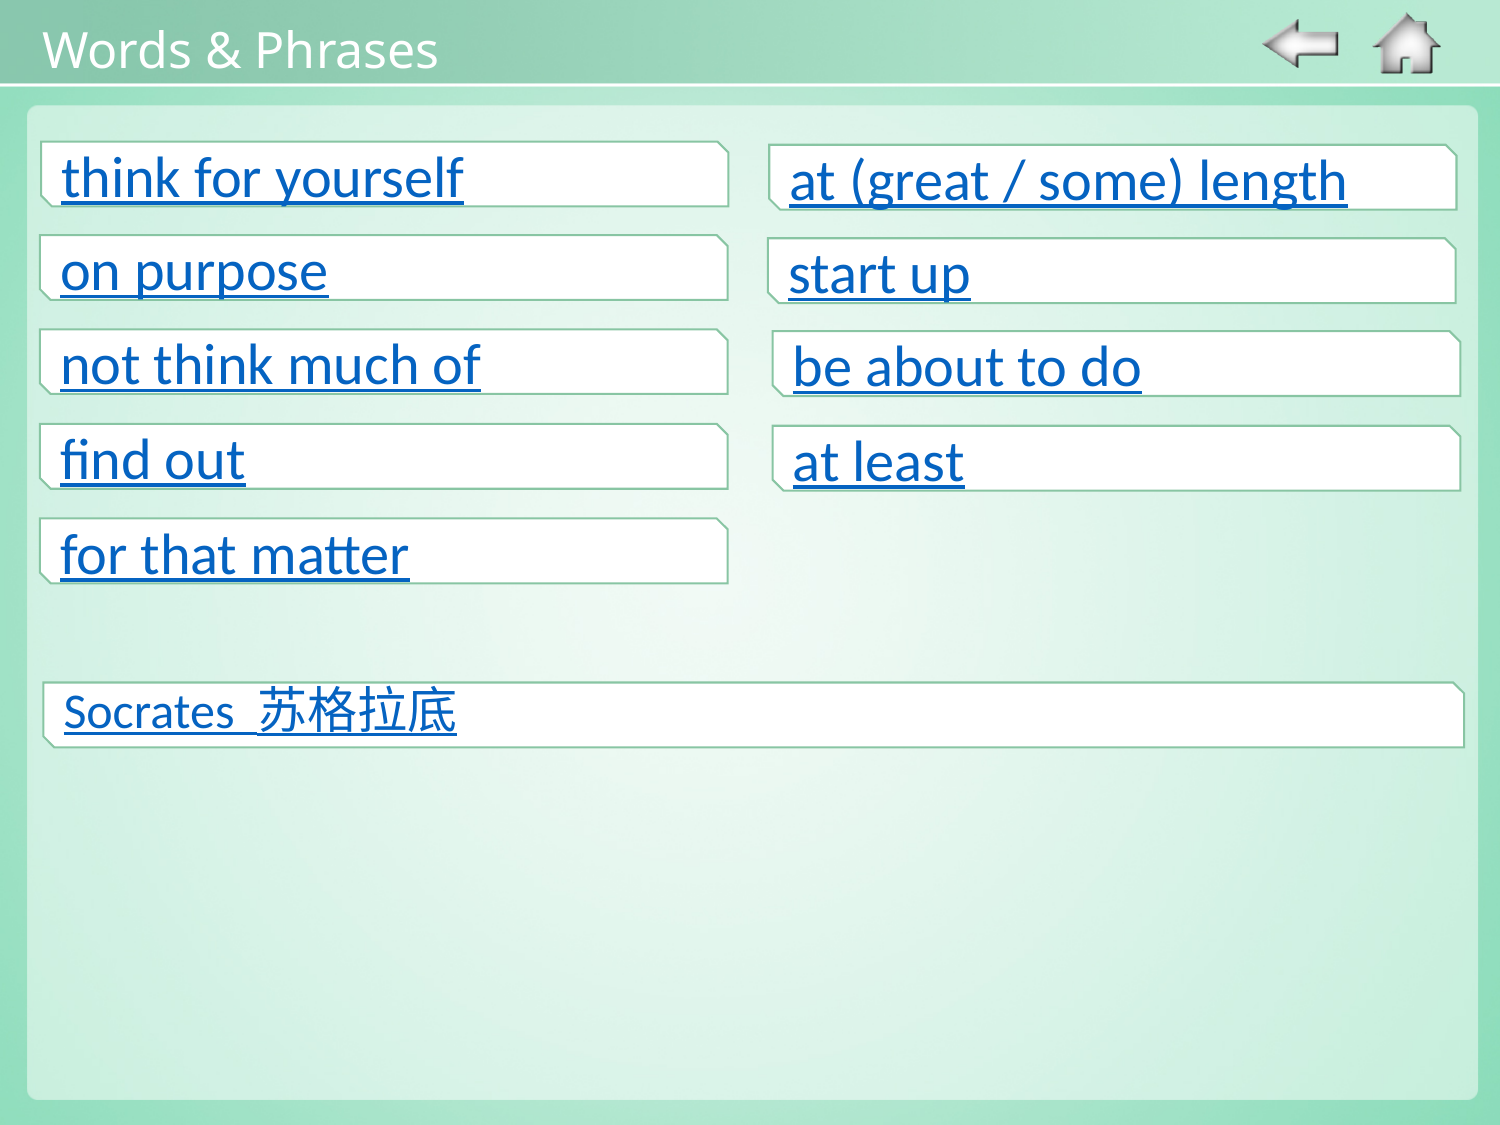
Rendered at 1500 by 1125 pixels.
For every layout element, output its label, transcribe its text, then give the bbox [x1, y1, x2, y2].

text_box at (great / some) length [768, 143, 1458, 211]
text_box on purpose [38, 234, 729, 301]
text_box think for yourself [40, 140, 730, 208]
picture [0, 0, 1500, 1125]
text_box be about to do [771, 330, 1462, 398]
text_box at least [771, 424, 1462, 492]
text_box Words & Phrases [27, 11, 582, 87]
text_box not think much of [38, 328, 729, 395]
text_box start up [766, 237, 1457, 305]
text_box Socrates 苏格拉底 [42, 681, 1466, 749]
text_box find out [38, 422, 729, 490]
text_box for that matter [38, 517, 729, 585]
